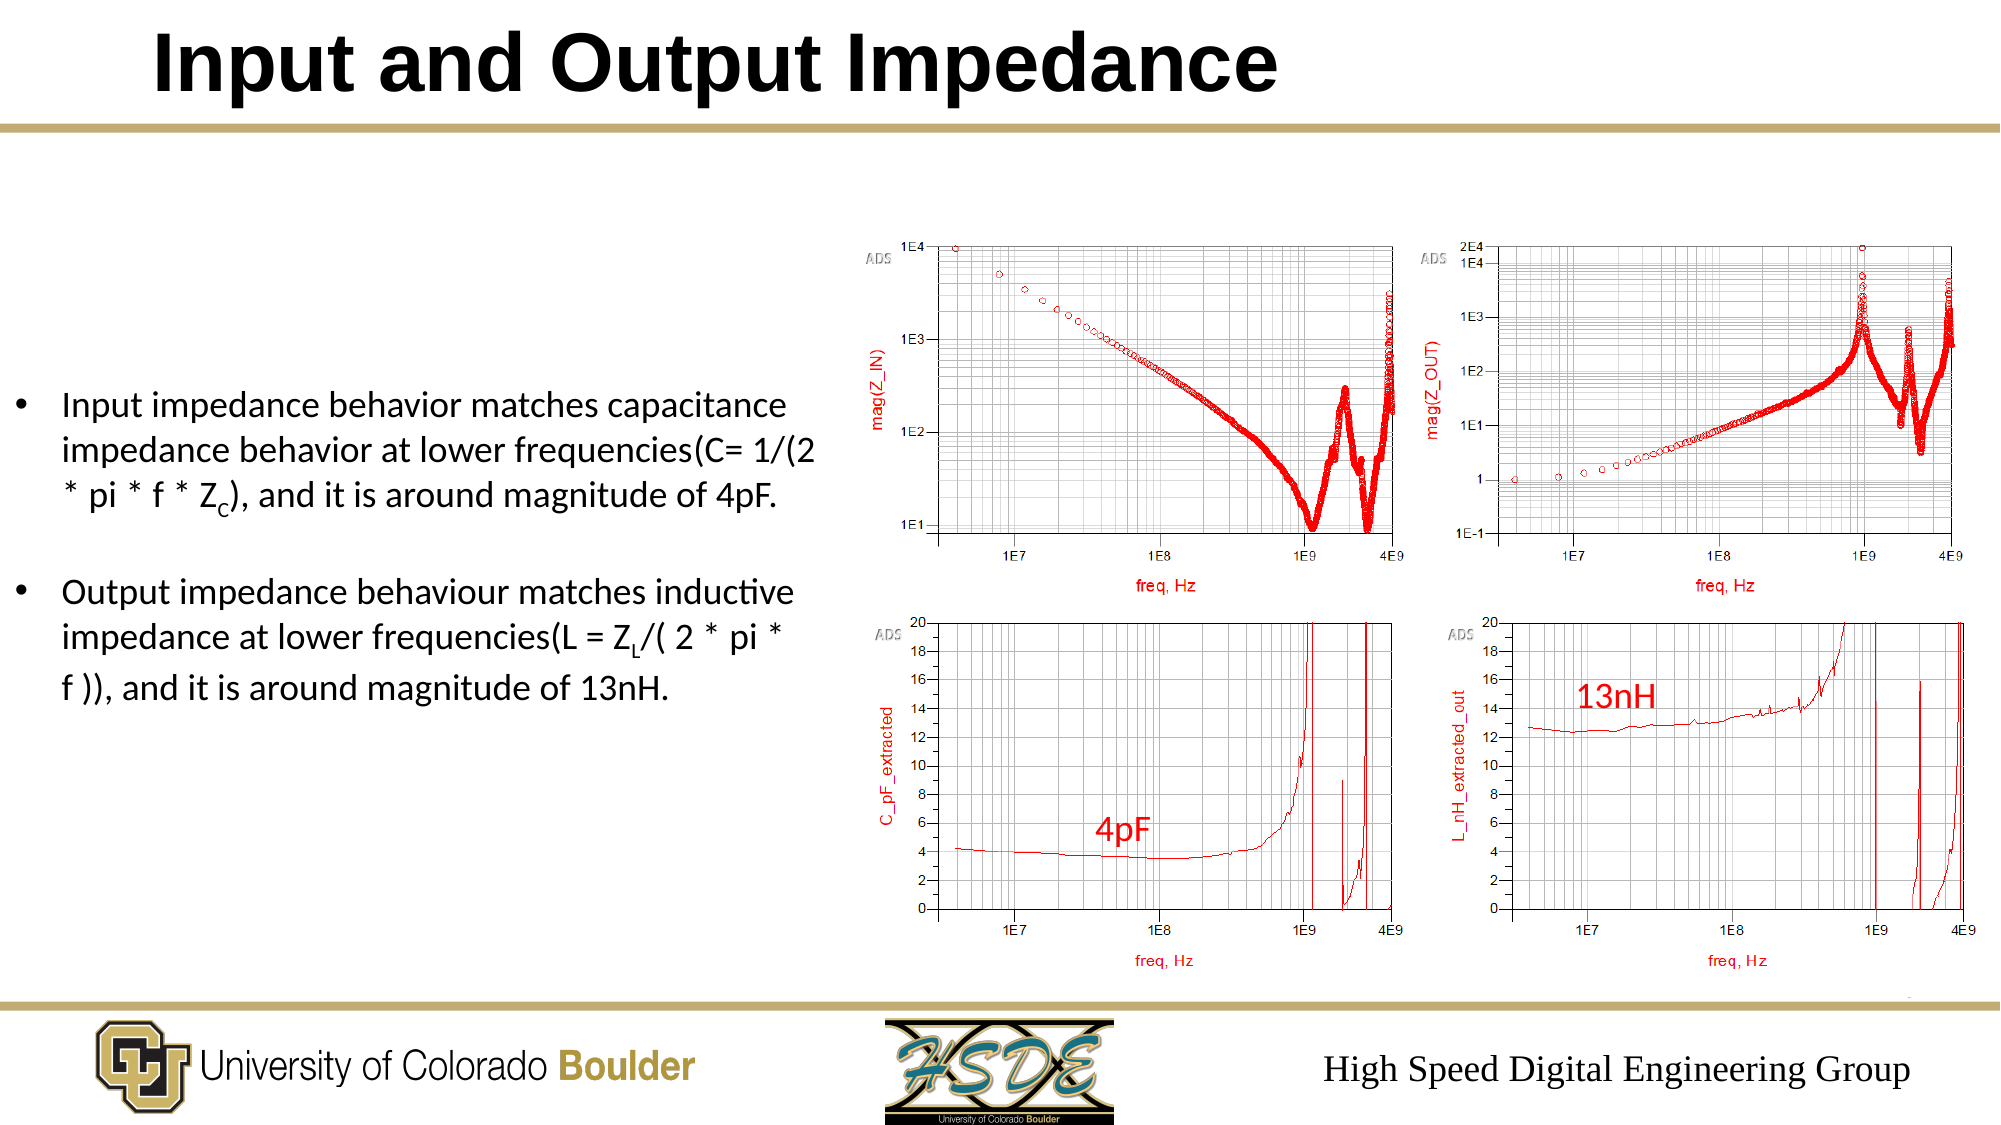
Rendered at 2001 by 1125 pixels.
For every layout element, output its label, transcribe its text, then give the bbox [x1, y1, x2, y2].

title Input and Output Impedance [137, 9, 1863, 120]
picture [95, 1020, 198, 1114]
slide_number 6 [1885, 952, 2000, 1013]
text_box Input impedance behavior matches capacitance impedance behavior at lower frequencies(C= 1/(2 * pi * f * ZC), and it is around magnitude of 4pF. Output impedance behaviour matches inductive impedance at lower frequencies(L = ZL/( 2 * pi * f )), and it is around magnitude of 13nH. [0, 373, 843, 761]
picture [885, 1018, 1114, 1125]
picture [202, 1049, 695, 1087]
picture [865, 597, 1985, 997]
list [850, 215, 1985, 624]
